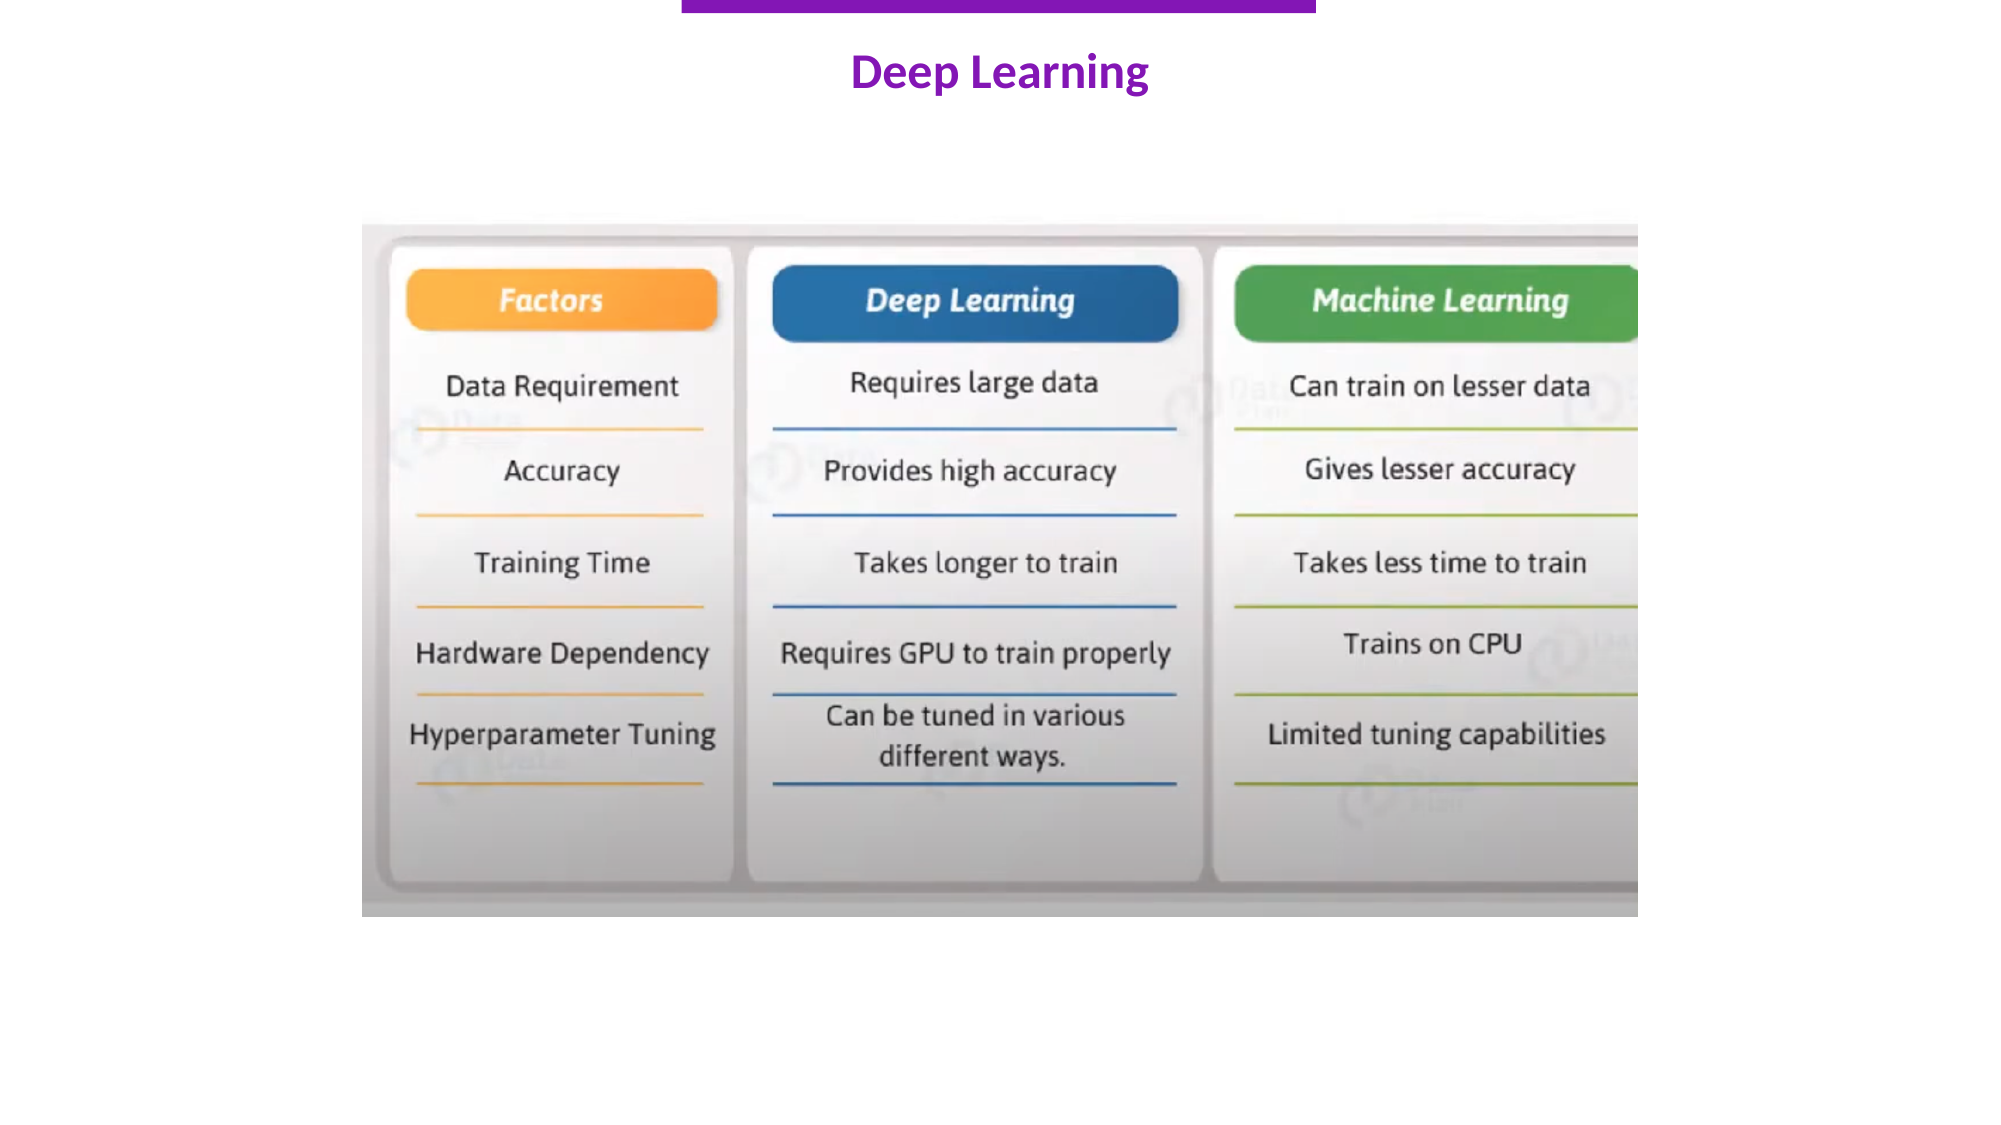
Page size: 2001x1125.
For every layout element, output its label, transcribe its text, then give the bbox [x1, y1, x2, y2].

picture [362, 208, 1638, 917]
text_box [681, 0, 1317, 14]
text_box Deep Learning [665, 31, 1335, 107]
